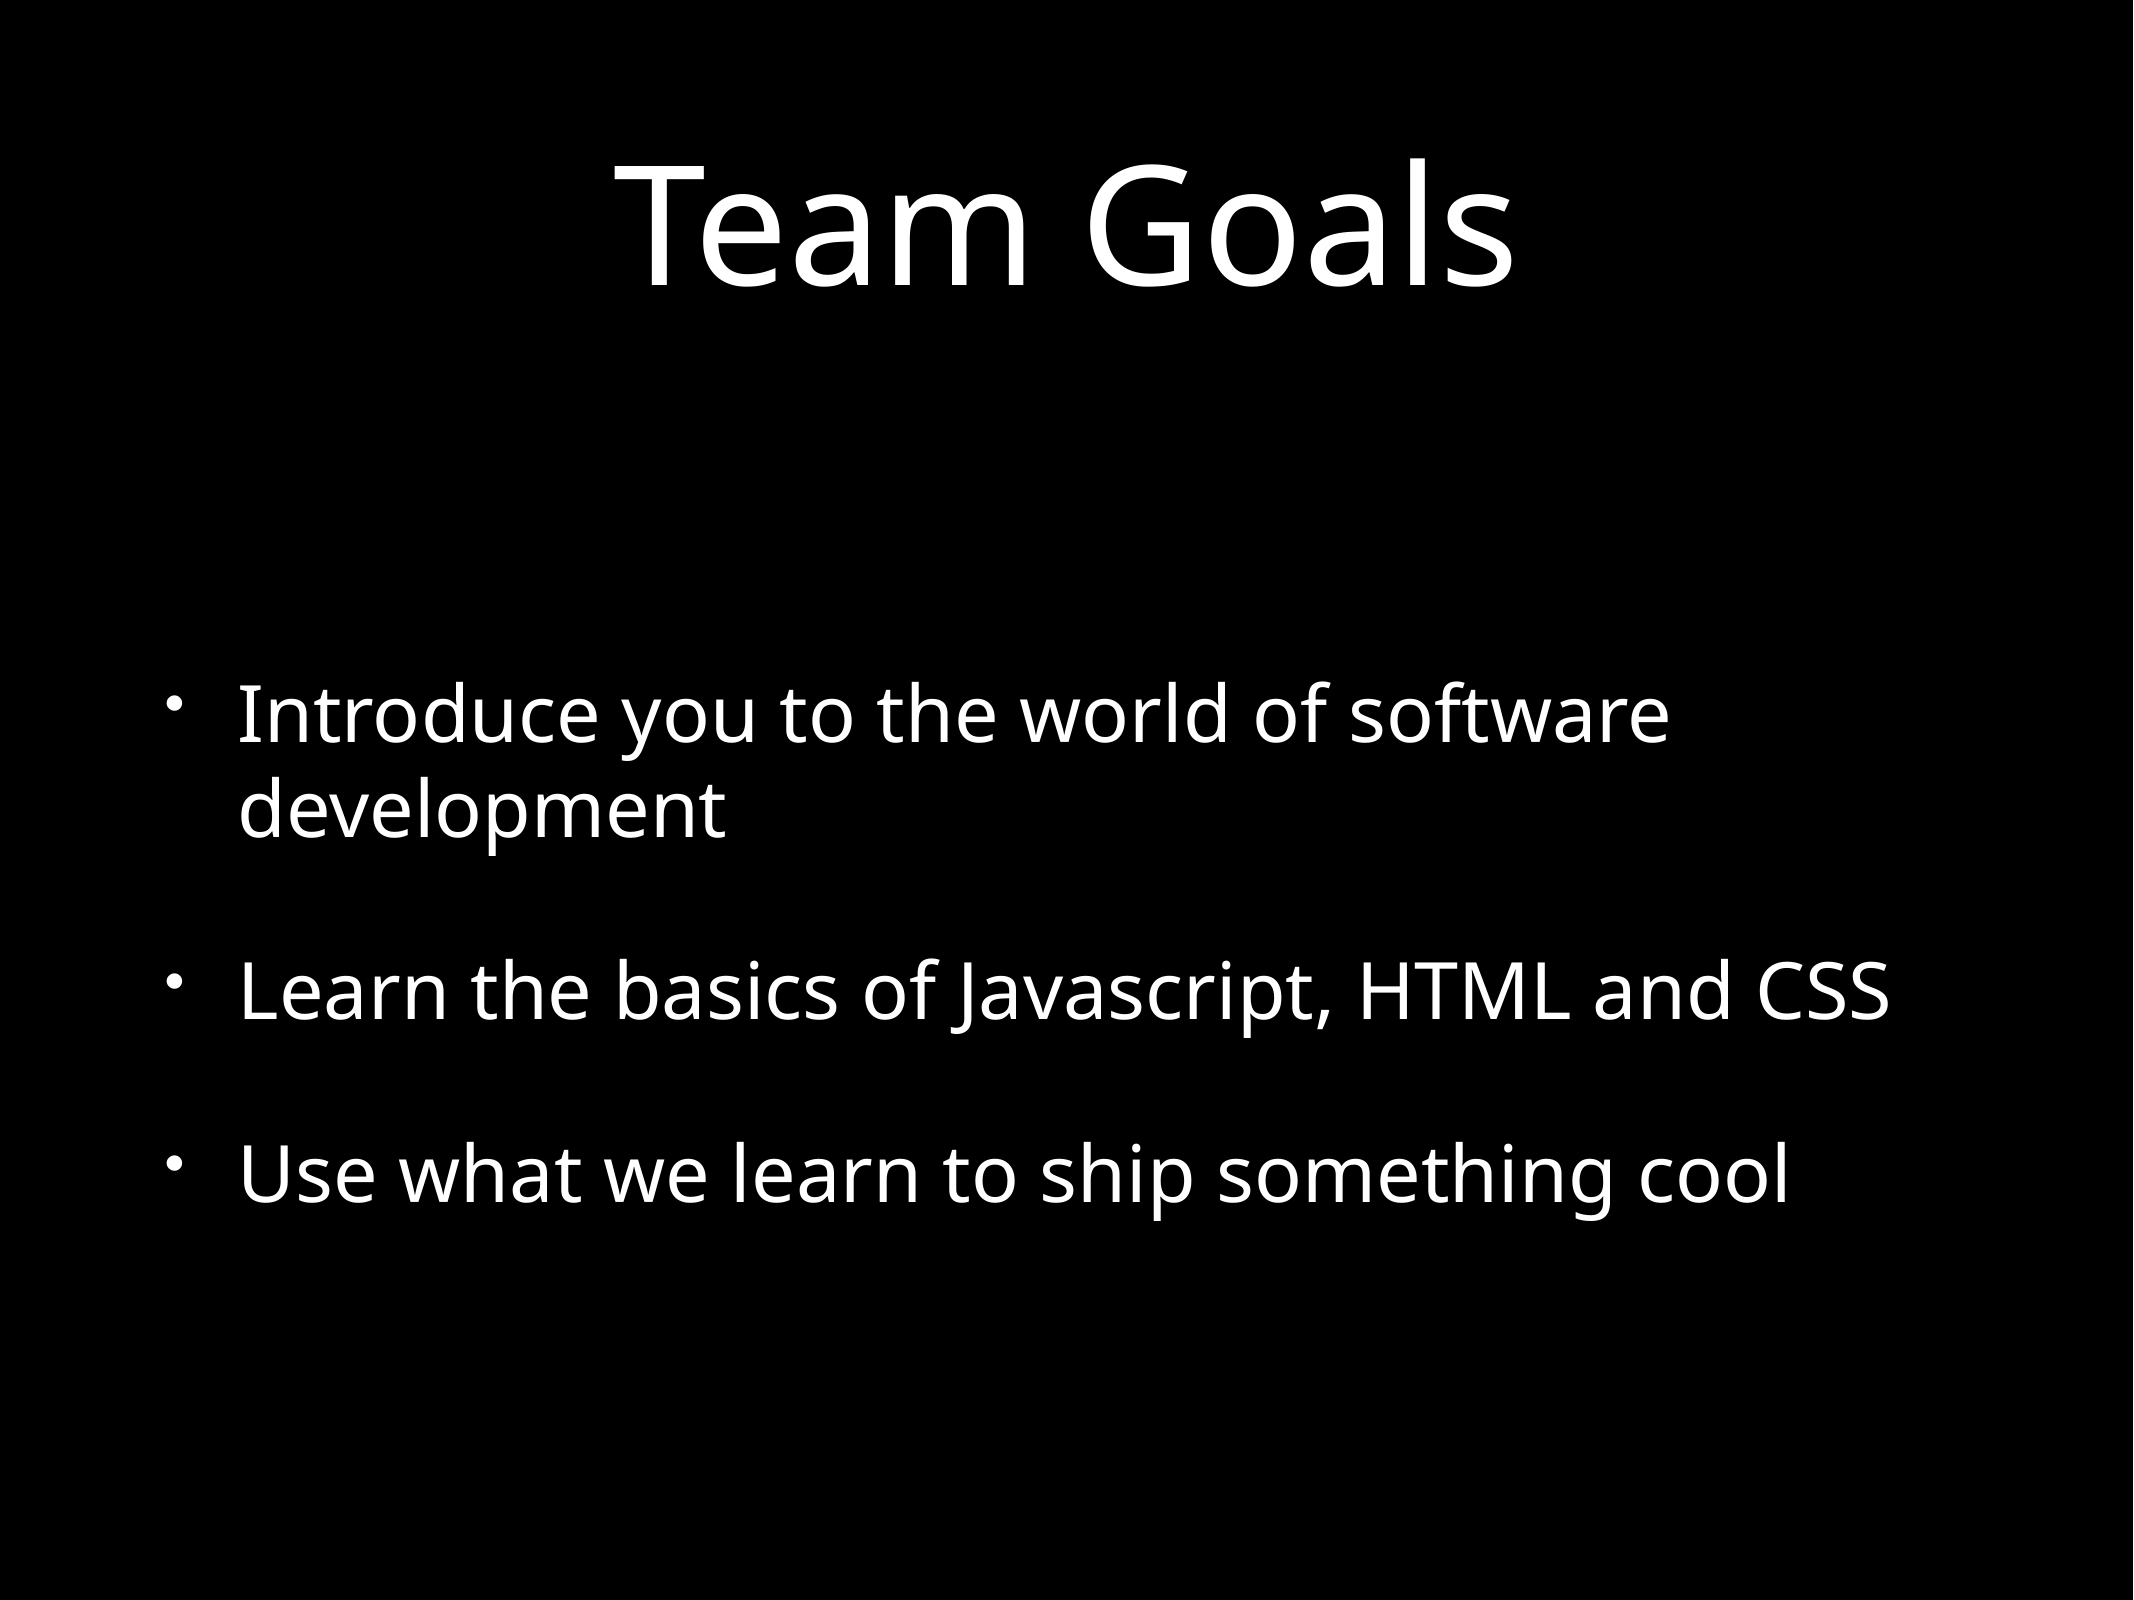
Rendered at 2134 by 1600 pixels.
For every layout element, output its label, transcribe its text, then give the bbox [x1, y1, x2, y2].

list Introduce you to the world of software development Learn the basics of Javascript, HTML and CSS Use what we learn to ship something cool [155, 424, 1978, 1457]
title Team Goals [155, 41, 1978, 397]
